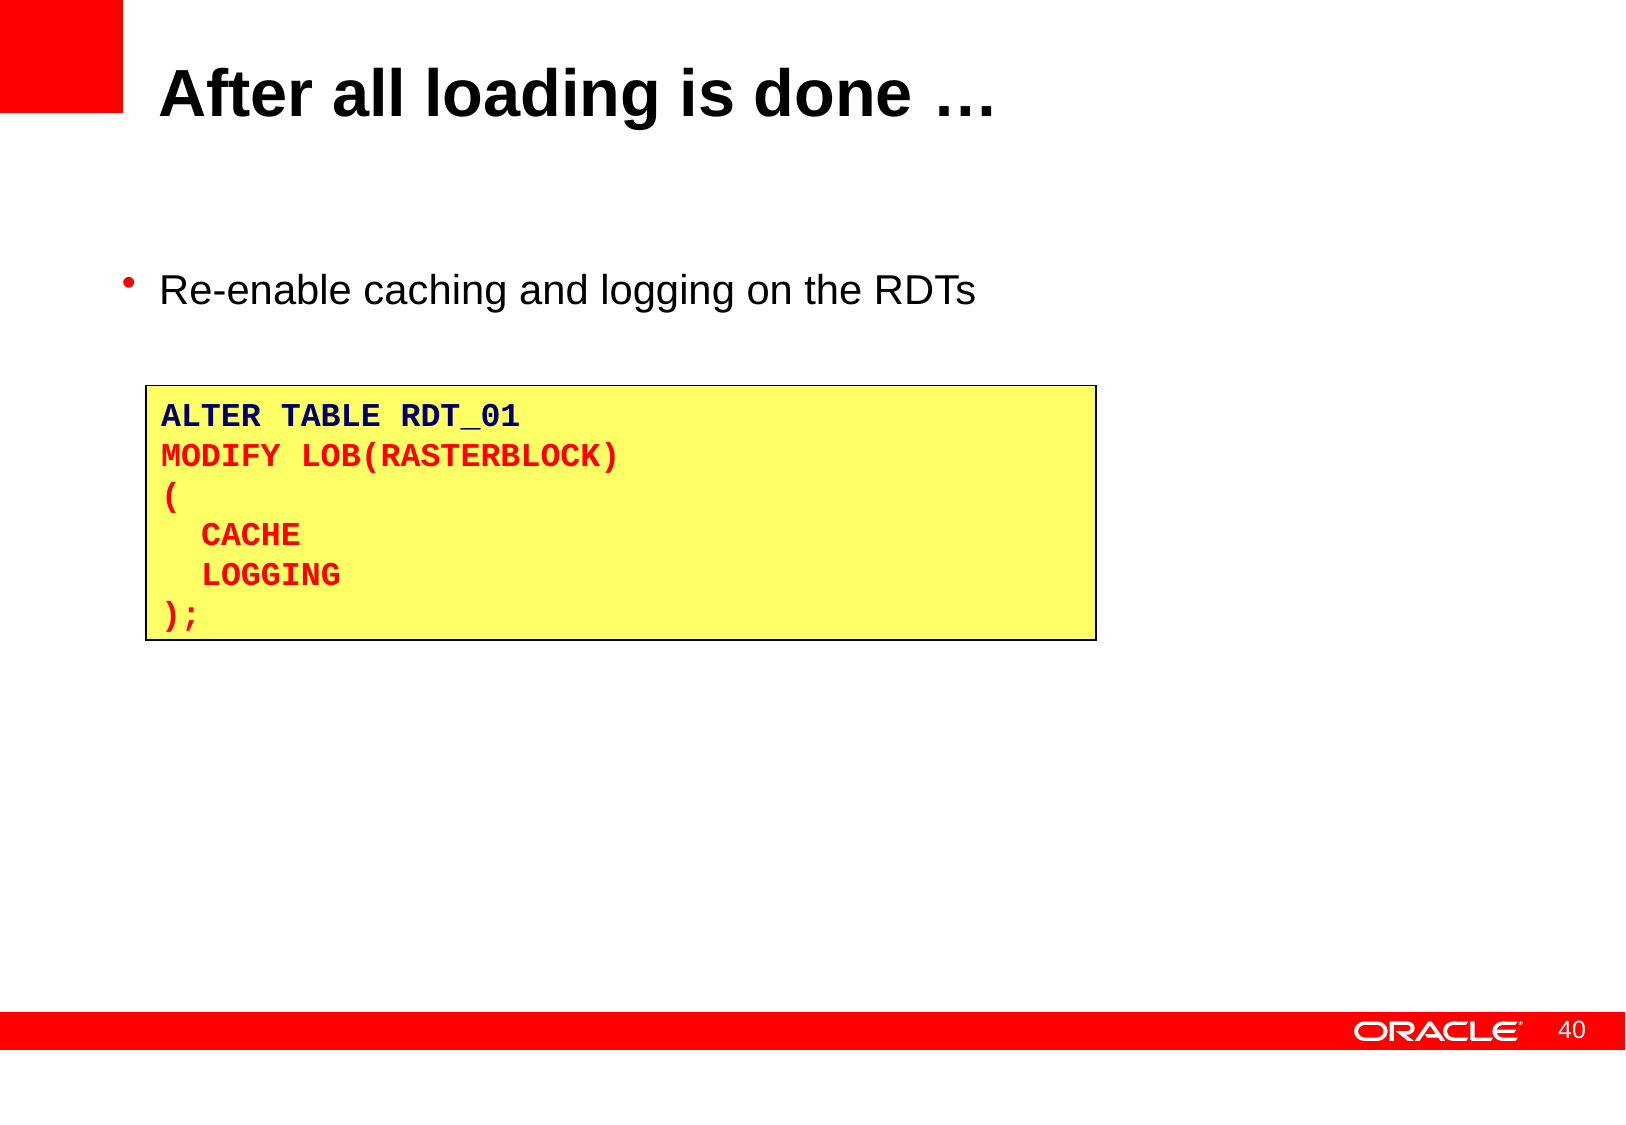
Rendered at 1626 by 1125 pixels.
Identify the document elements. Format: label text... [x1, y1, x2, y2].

picture [0, 1012, 1625, 1050]
picture [0, 0, 123, 113]
text_box ALTER TABLE RDT_01 MODIFY LOB(RASTERBLOCK) ( CACHE LOGGING ); [145, 385, 1096, 640]
list Re-enable caching and logging on the RDTs [121, 262, 1462, 976]
title After all loading is done … [157, 49, 1506, 205]
